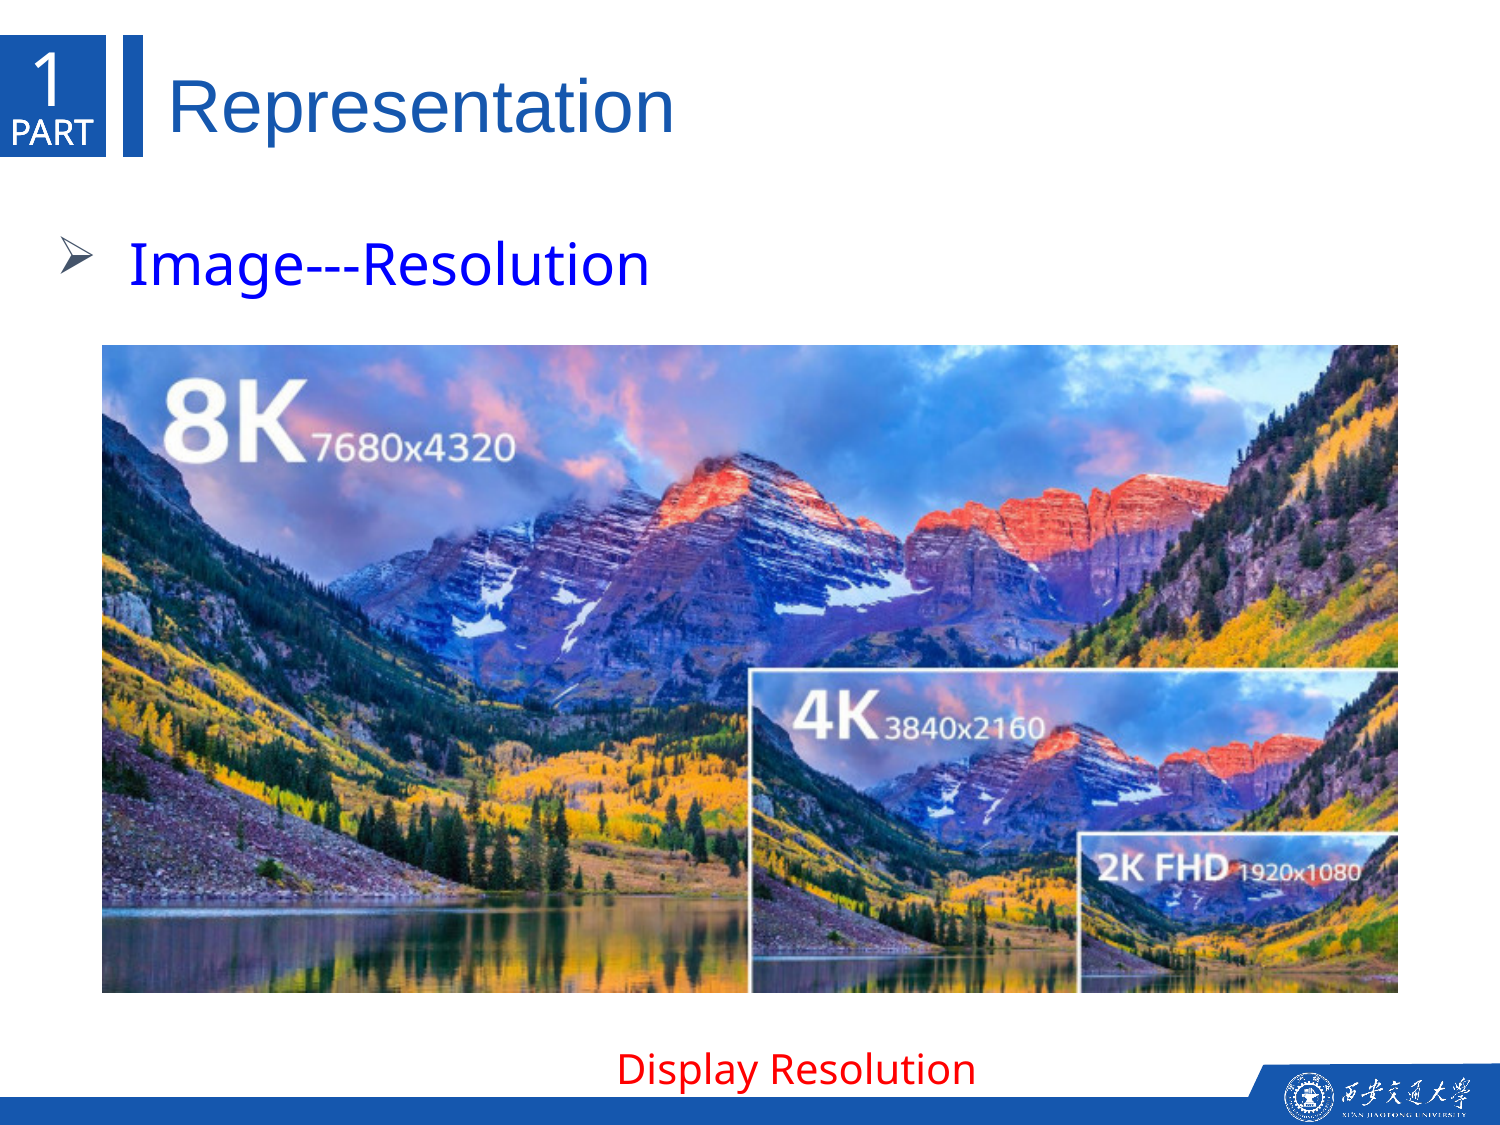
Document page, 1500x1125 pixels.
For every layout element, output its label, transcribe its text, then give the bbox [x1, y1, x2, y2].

text_box [122, 34, 144, 158]
text_box Image---Resolution [41, 184, 1447, 657]
text_box [0, 34, 107, 158]
text_box 1 [14, 23, 87, 109]
text_box Display Resolution [601, 1035, 993, 1100]
text_box PART [9, 109, 95, 153]
text_box Representation [152, 50, 692, 156]
picture [102, 345, 1398, 993]
